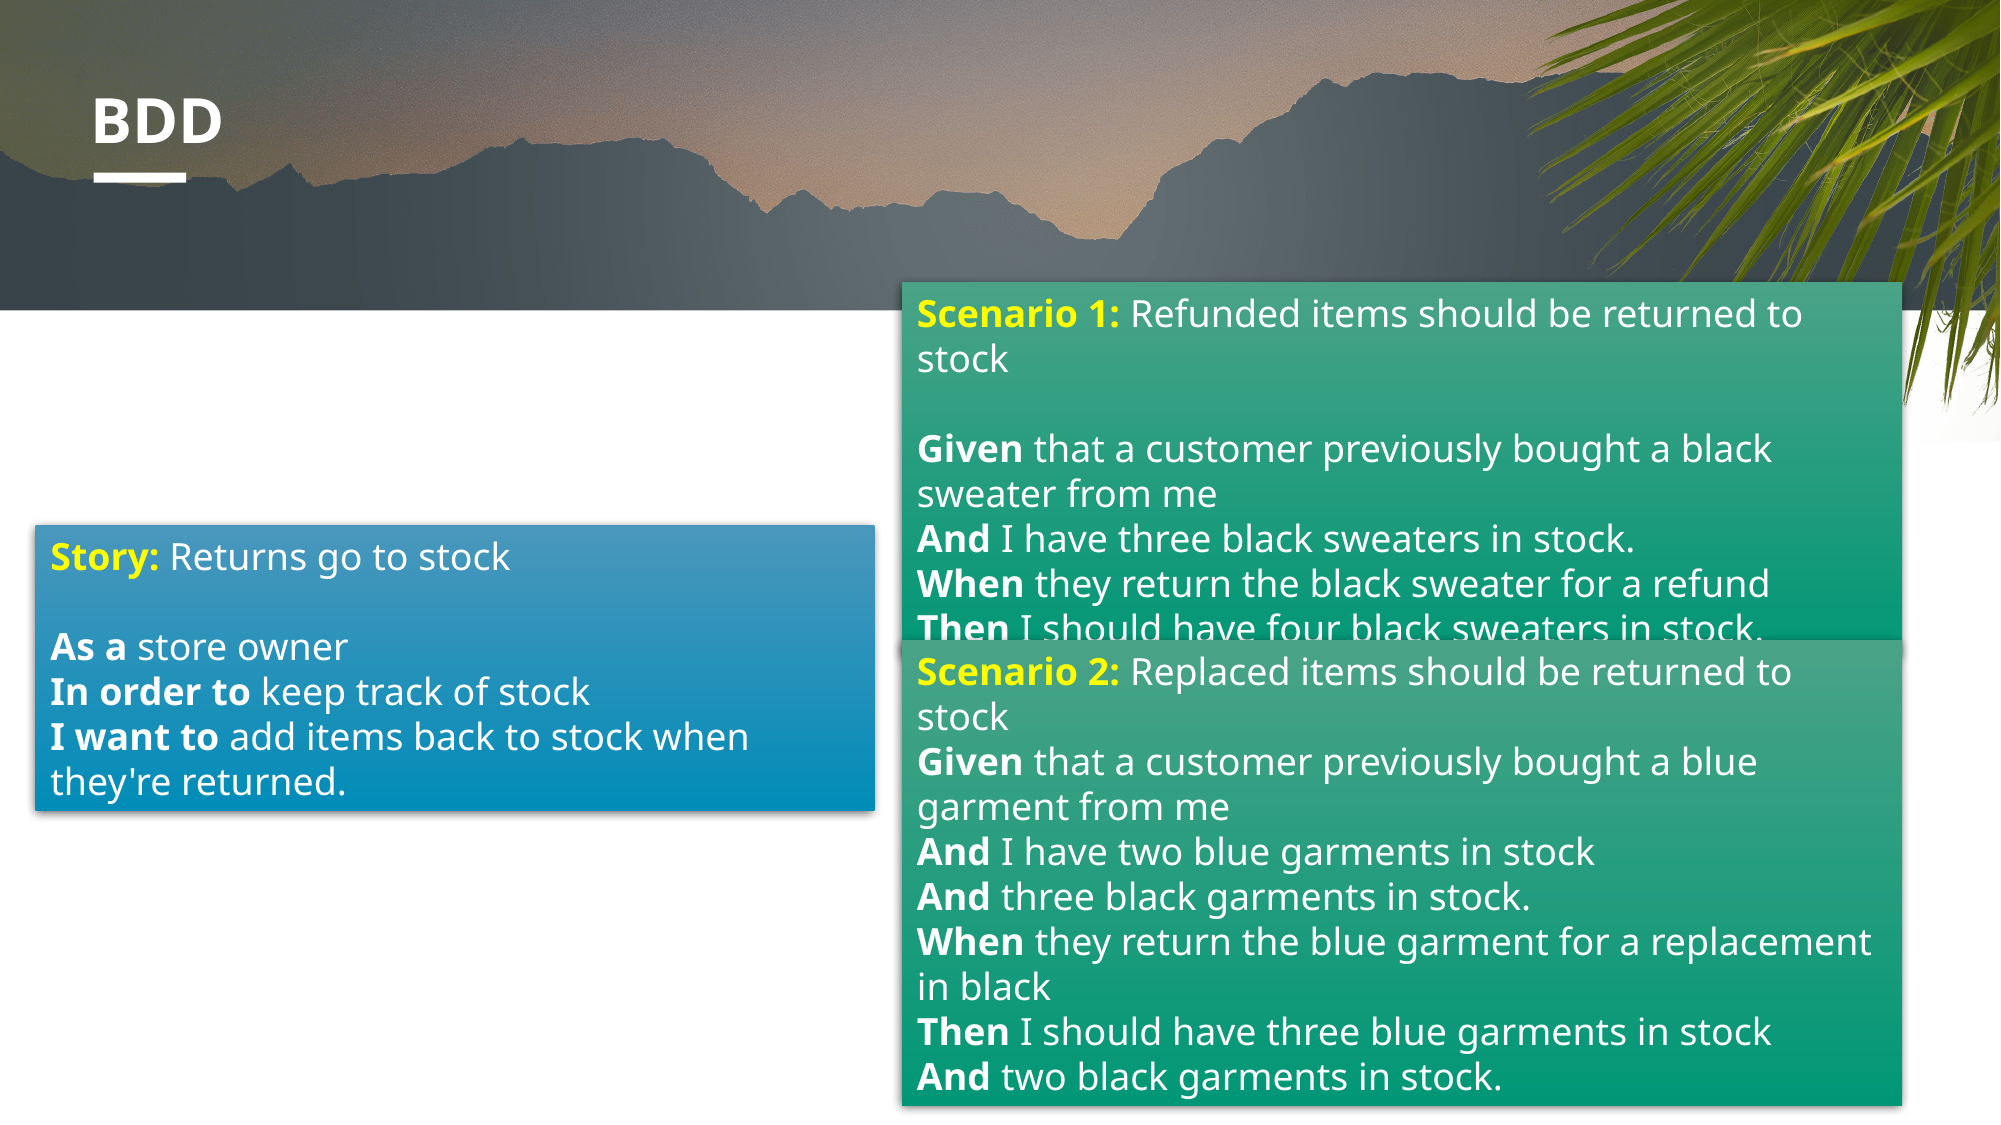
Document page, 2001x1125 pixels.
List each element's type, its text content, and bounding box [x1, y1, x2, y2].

text_box Scenario 1: Refunded items should be returned to stock Given that a customer previously bought a black sweater from me And I have three black sweaters in stock. When they return the black sweater for a refund Then I should have four black sweaters in stock. [902, 282, 1903, 637]
title BDD [75, 59, 1839, 188]
picture [0, 0, 2000, 460]
text_box Scenario 2: Replaced items should be returned to stock Given that a customer previously bought a blue garment from me And I have two blue garments in stock And three black garments in stock. When they return the blue garment for a replacement in black Then I should have three blue garments in stock And two black garments in stock. [902, 640, 1903, 1106]
text_box Story: Returns go to stock As a store owner In order to keep track of stock I want to add items back to stock when they're returned. [35, 525, 875, 811]
